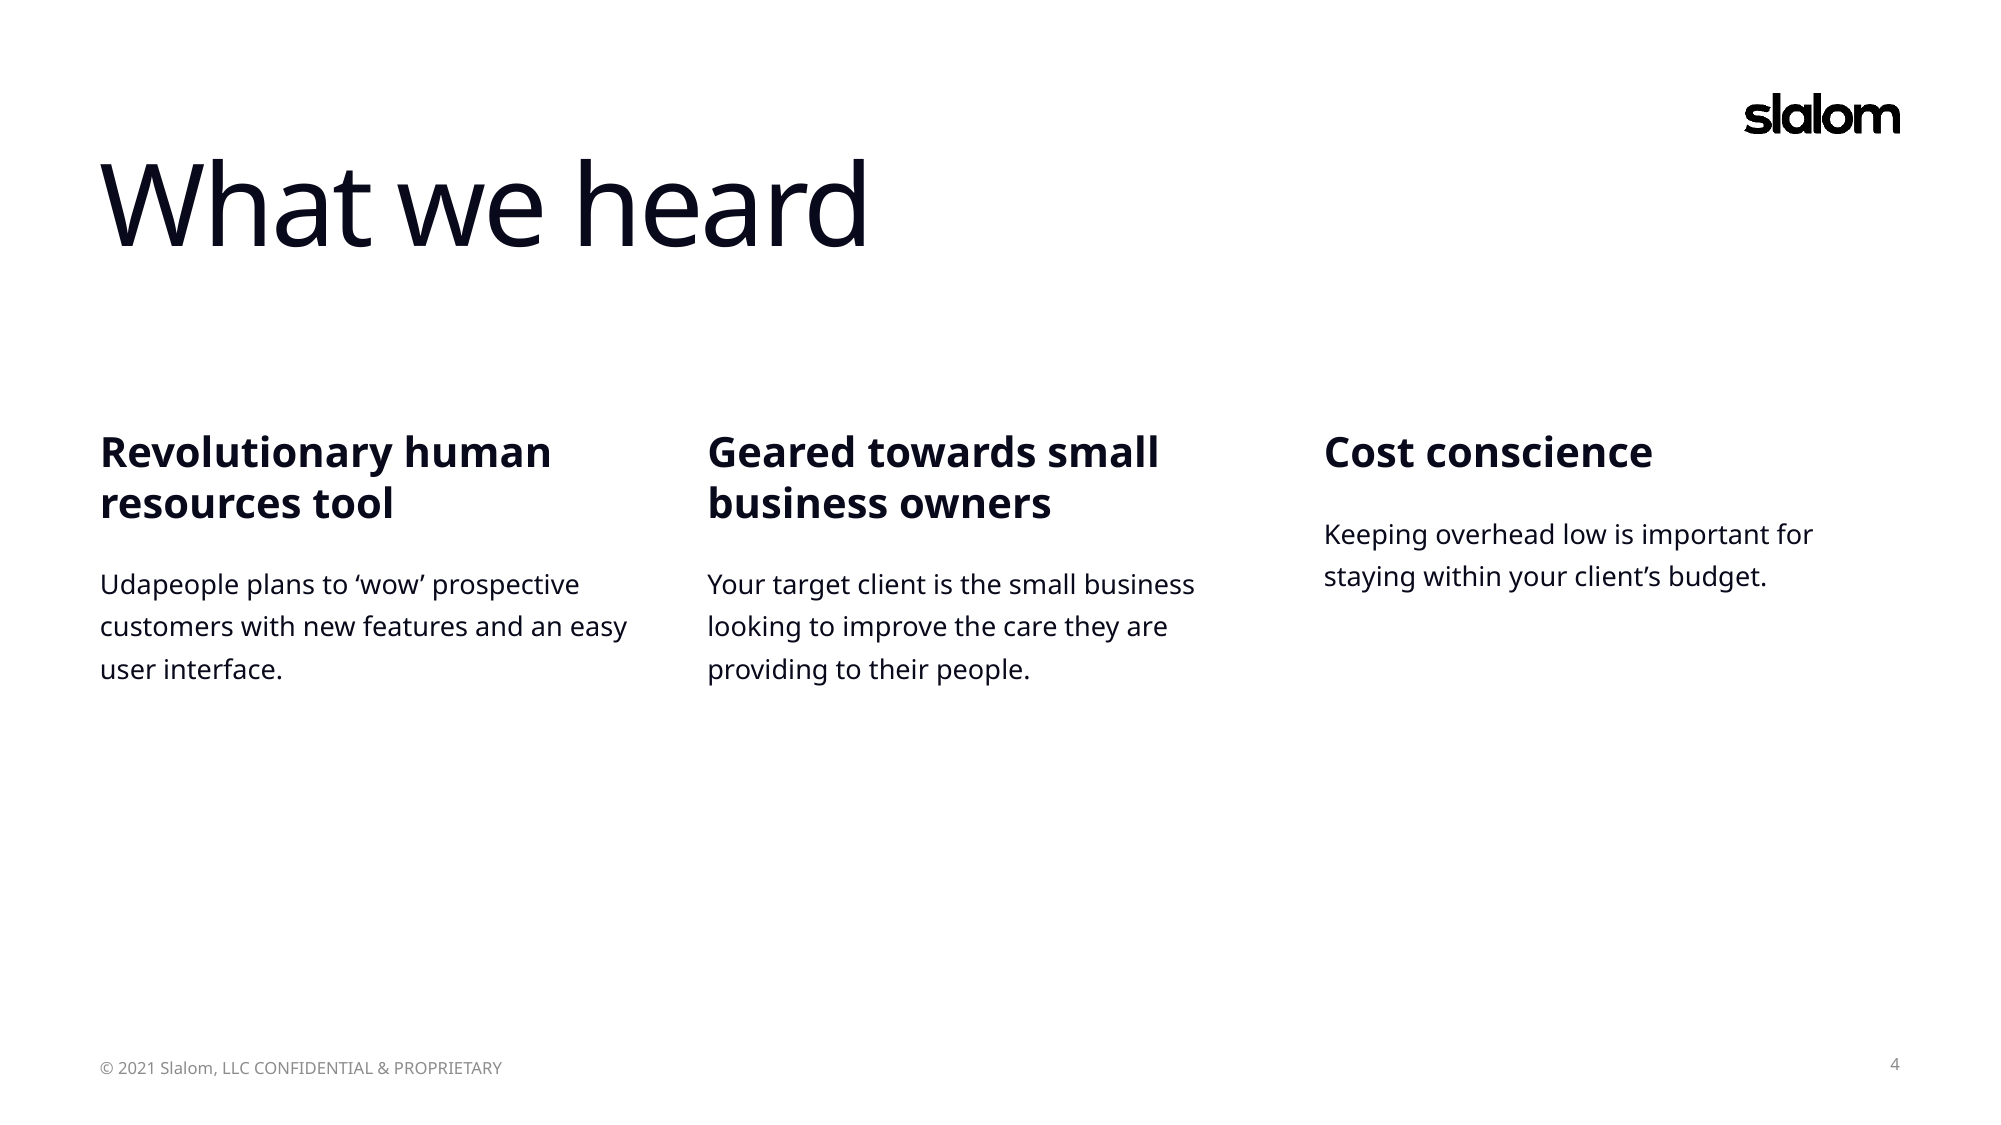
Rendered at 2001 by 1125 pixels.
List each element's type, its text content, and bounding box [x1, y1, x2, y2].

picture [1744, 93, 1900, 134]
footer © 2021 Slalom, LLC CONFIDENTIAL & PROPRIETARY [99, 1038, 759, 1099]
slide_number 4 [1412, 1035, 1900, 1096]
text_box What we heard [98, 145, 1323, 272]
text_box Cost conscience Keeping overhead low is important for staying within your client’s budget. [1322, 425, 1901, 726]
text_box Geared towards small business owners Your target client is the small business looking to improve the care they are providing to their people. [706, 425, 1285, 726]
text_box Revolutionary human resources tool Udapeople plans to ‘wow’ prospective customers with new features and an easy user interface. [98, 425, 682, 726]
